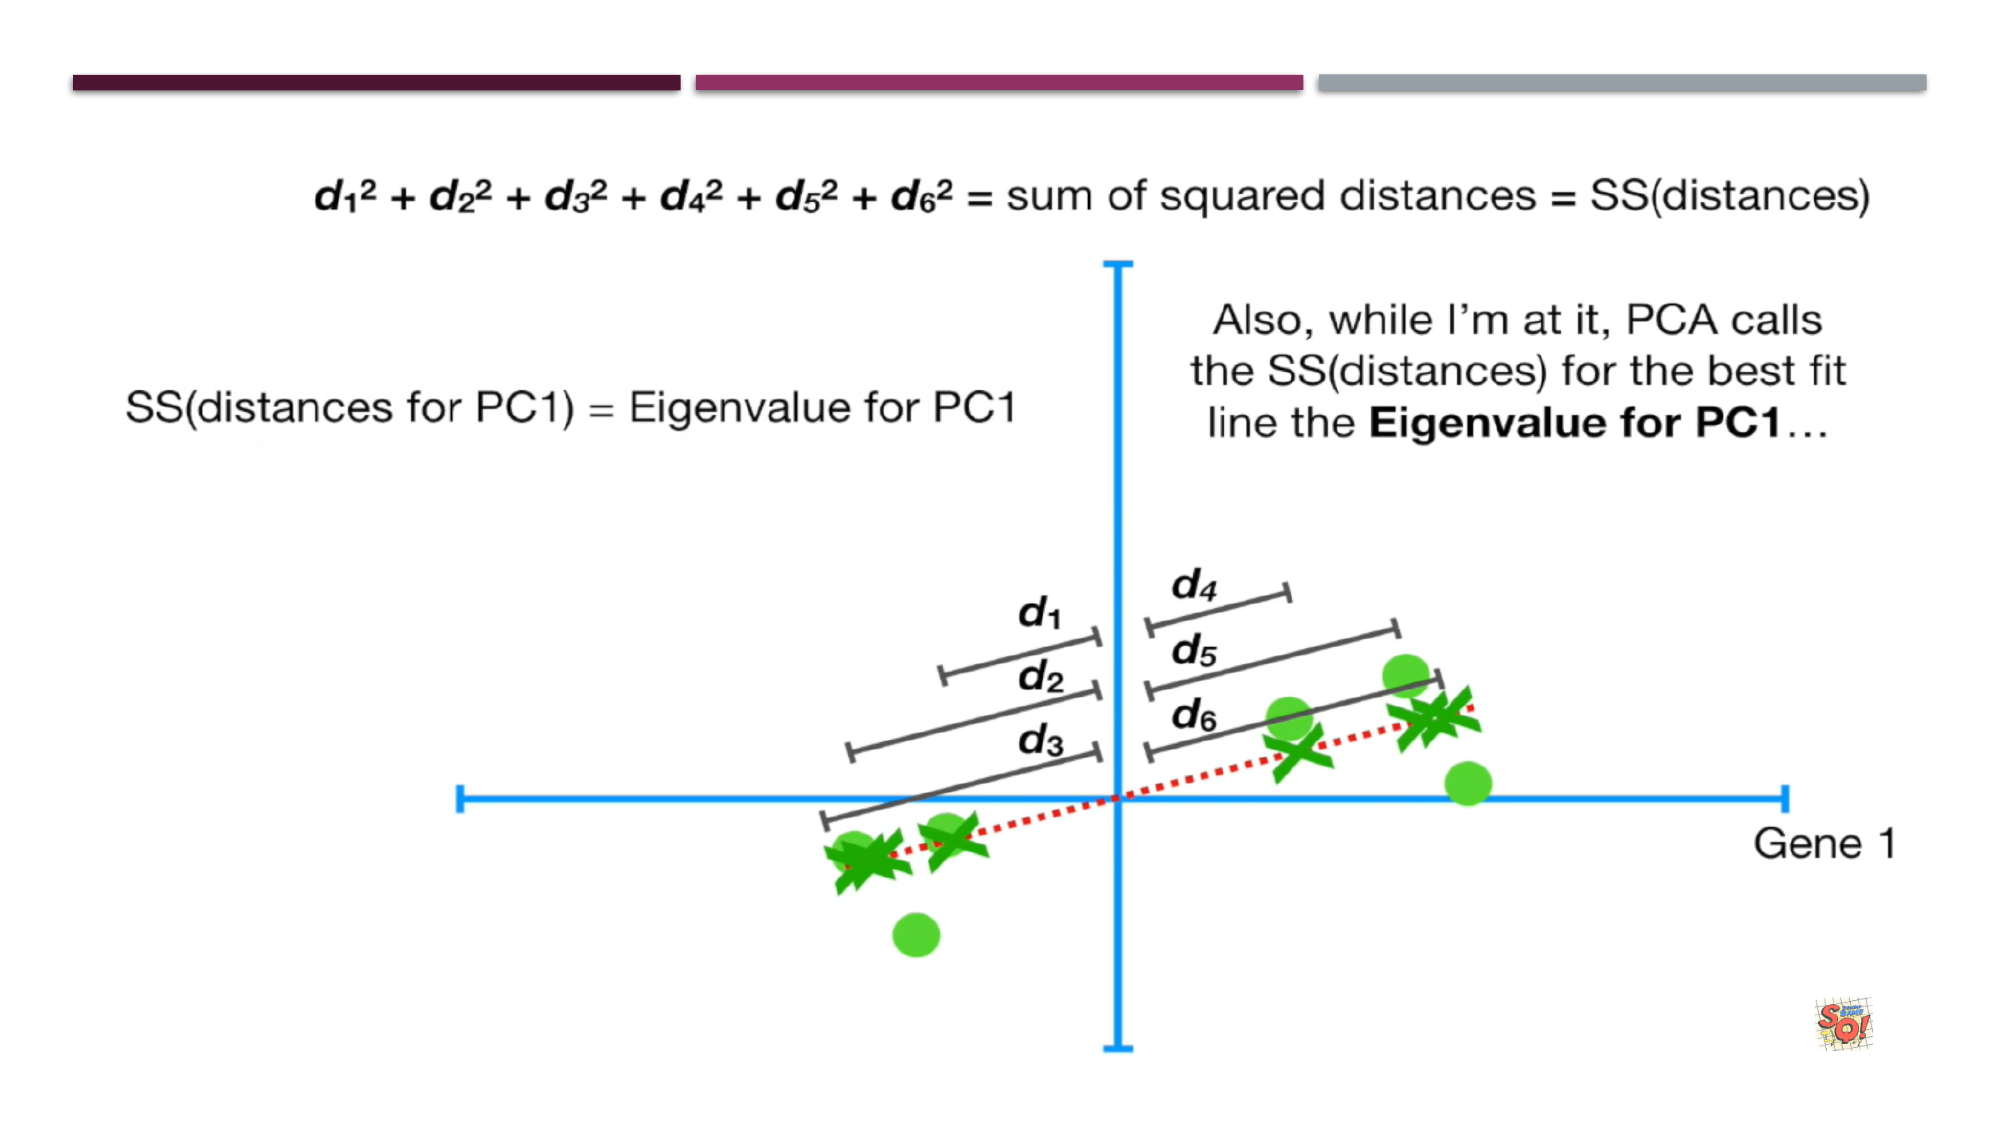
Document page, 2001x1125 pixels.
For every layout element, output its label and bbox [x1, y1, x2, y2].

picture [65, 115, 1906, 1084]
